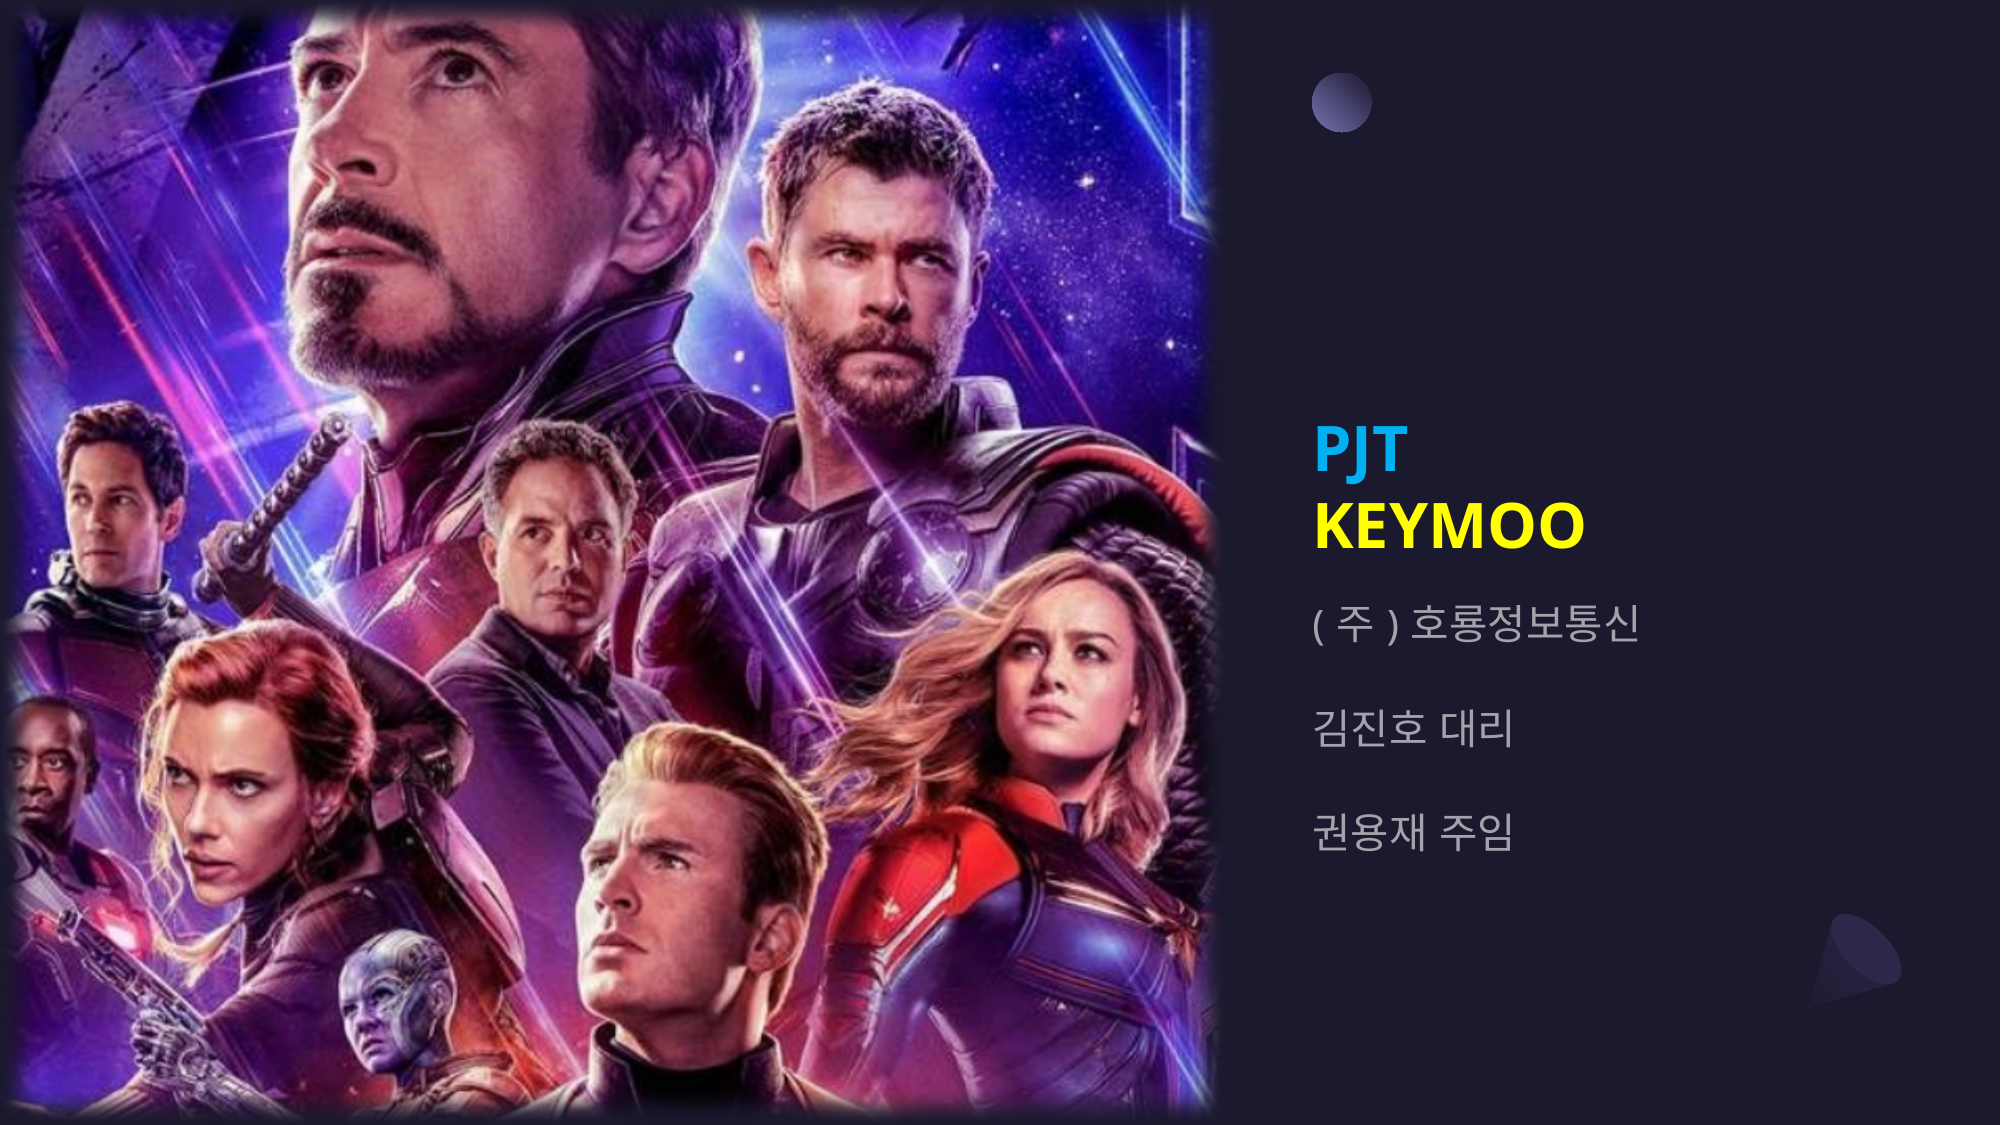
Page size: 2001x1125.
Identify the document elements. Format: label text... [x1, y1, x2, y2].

list (주)호룡정보통신 김진호 대리 권용재 주임 [1312, 585, 1898, 870]
title PJT KEYMOO [1312, 172, 1898, 564]
picture [0, 0, 1223, 1125]
